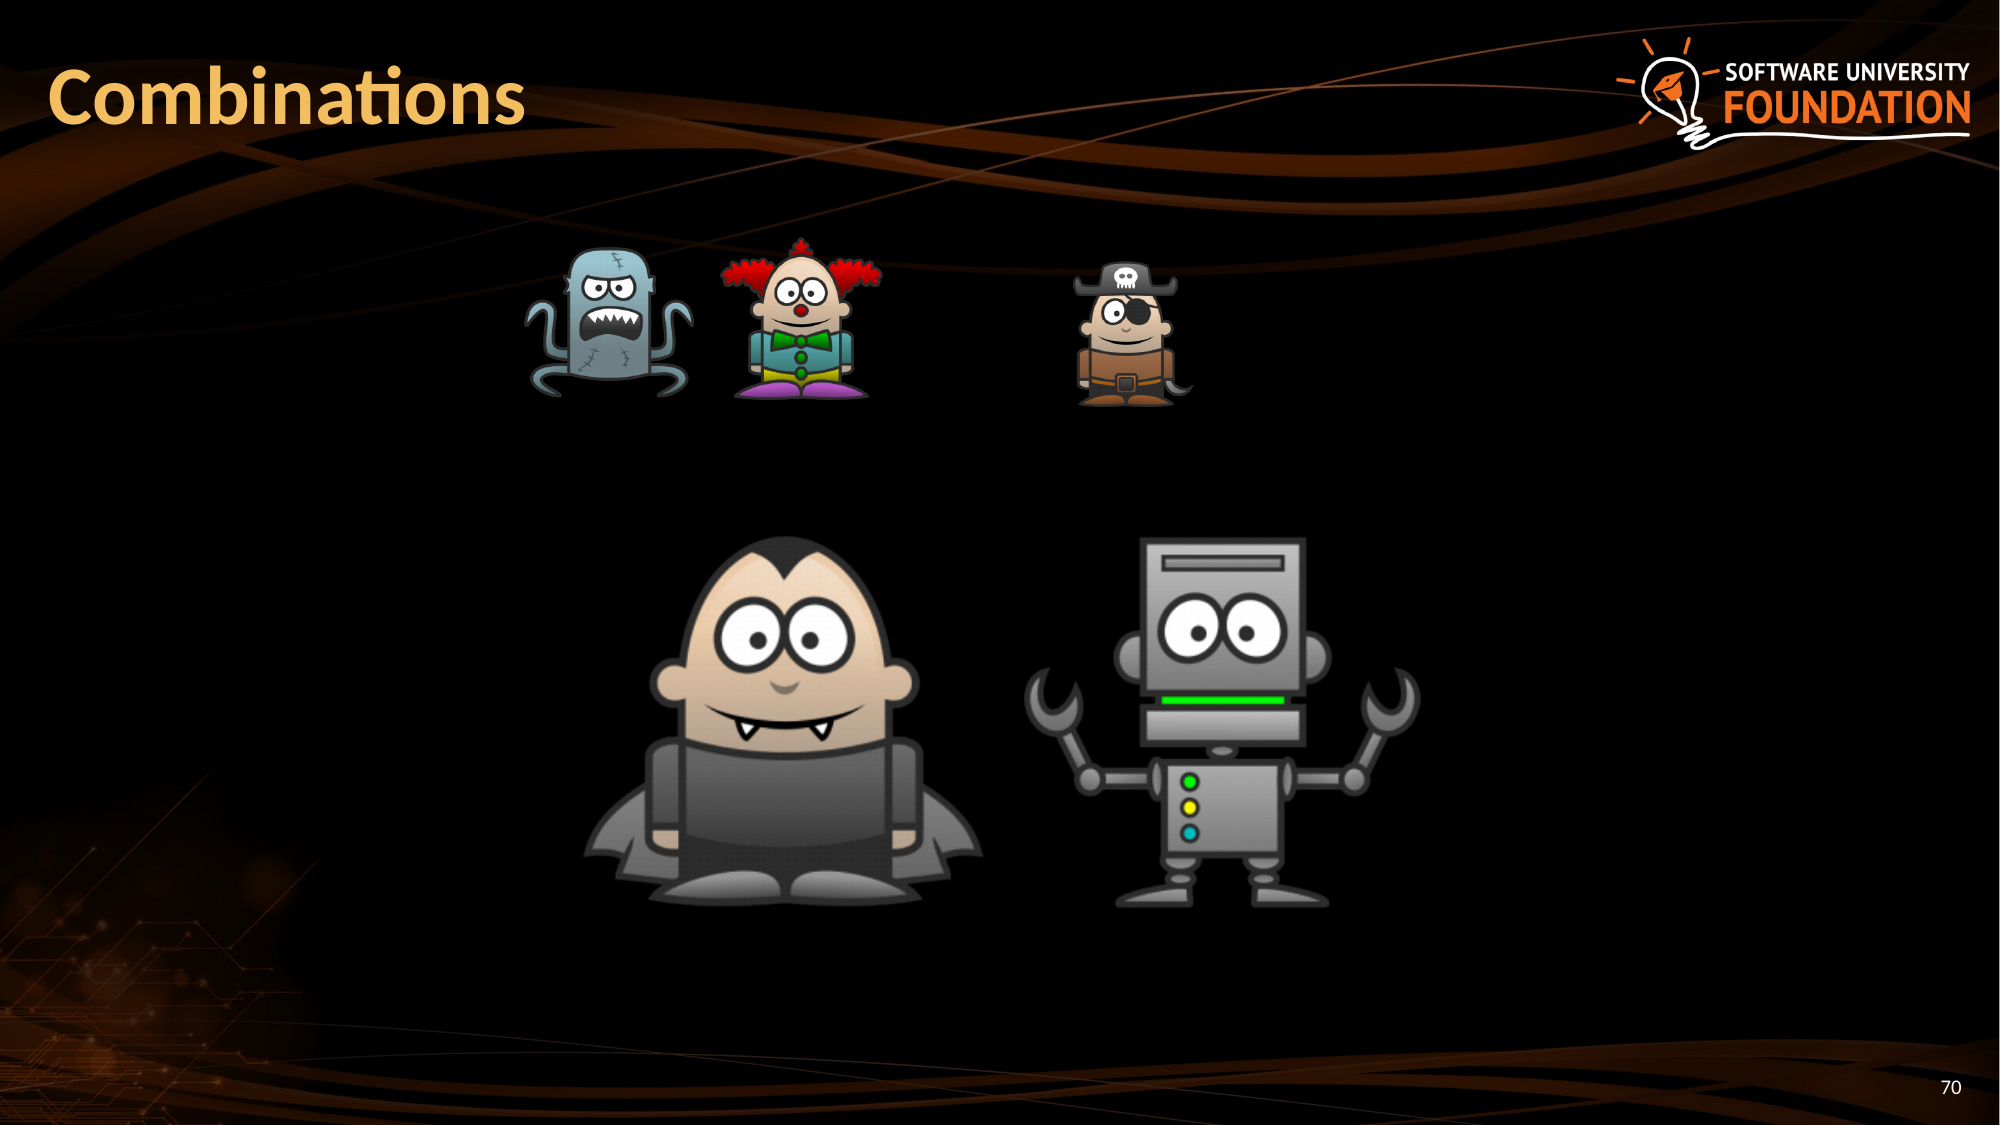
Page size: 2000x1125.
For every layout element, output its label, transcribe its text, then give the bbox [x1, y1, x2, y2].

picture [0, 0, 2000, 1125]
text_box <number> [1897, 1070, 1968, 1103]
text_box Combinations [30, 6, 1602, 189]
